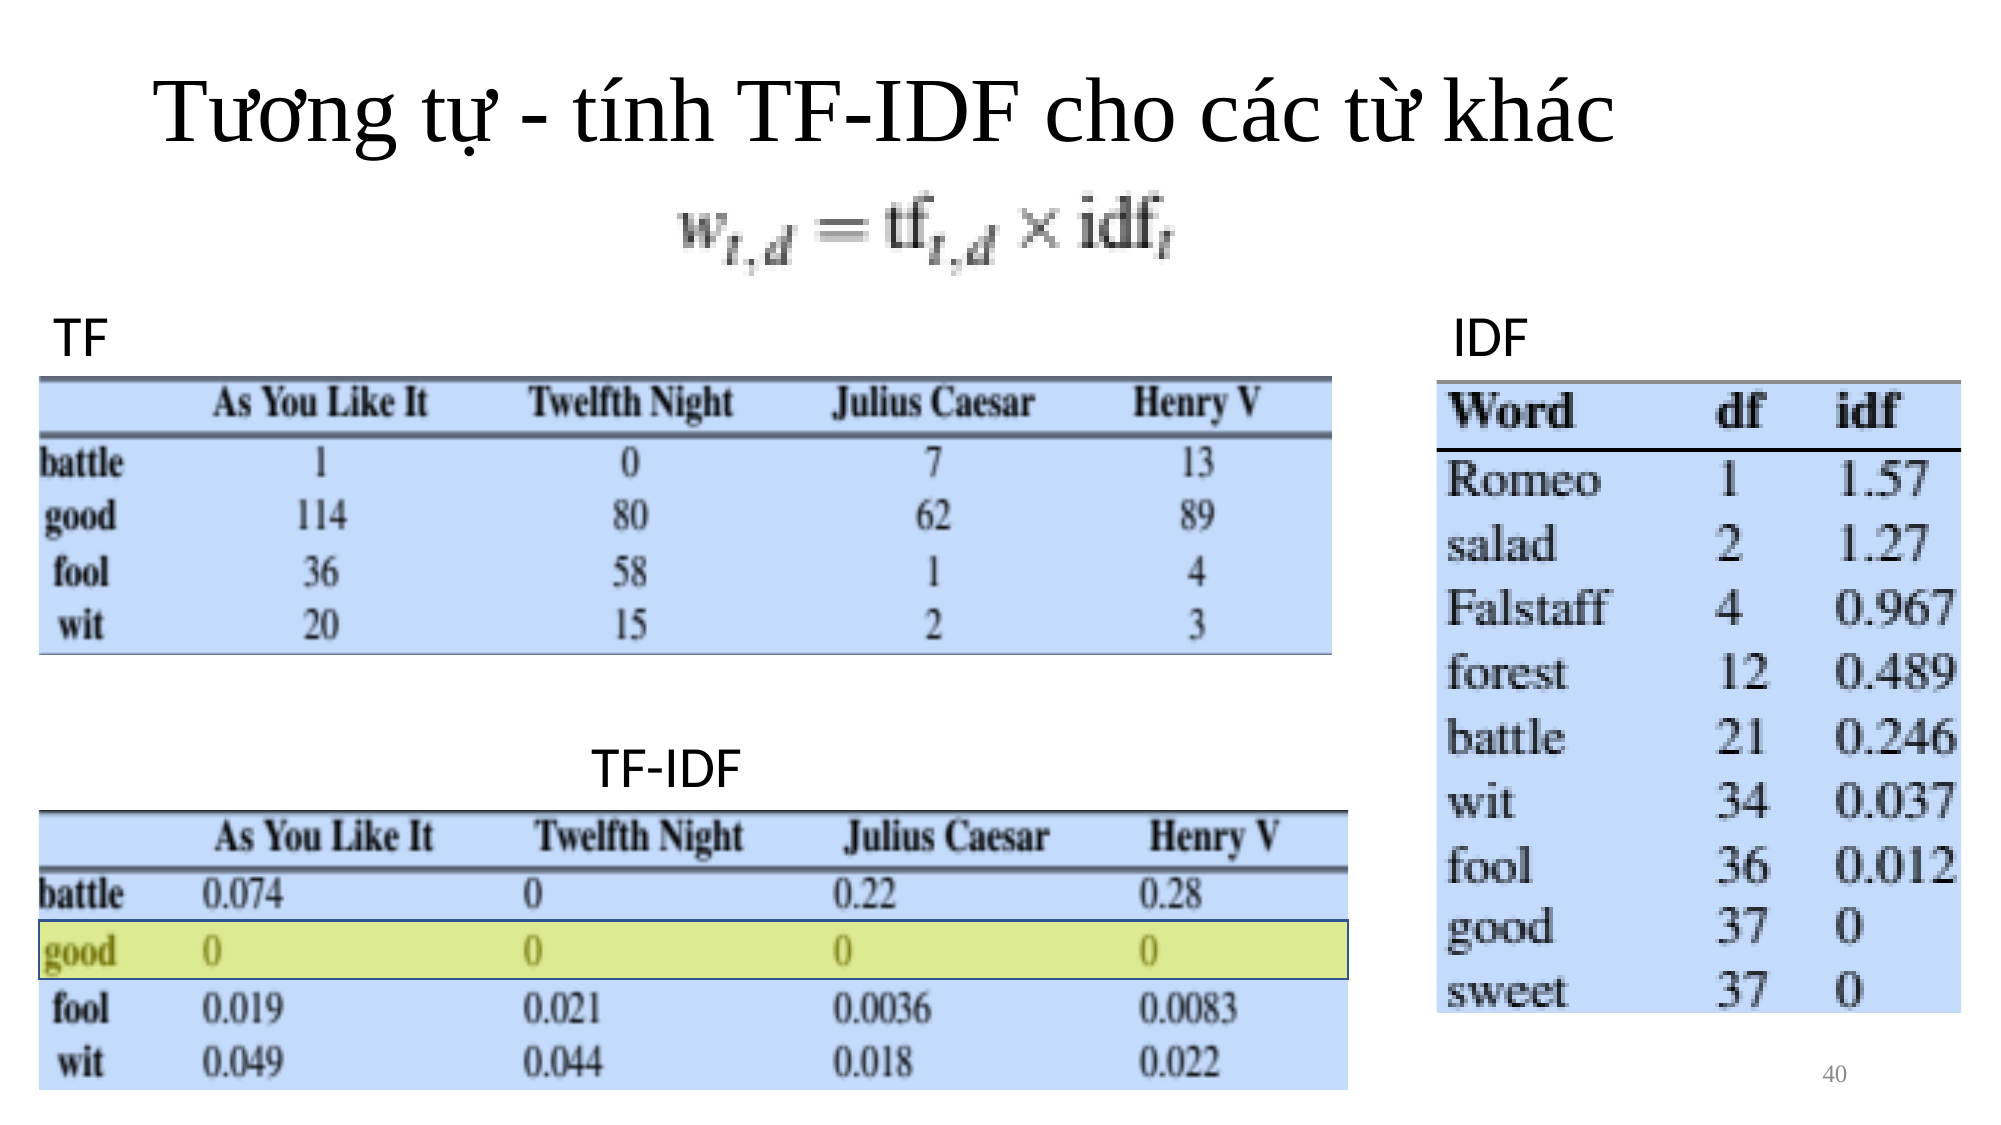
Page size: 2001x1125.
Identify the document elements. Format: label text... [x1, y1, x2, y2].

picture [38, 376, 1332, 655]
picture [38, 810, 1349, 1090]
picture [667, 168, 1182, 283]
text_box TF-IDF [577, 721, 758, 807]
text_box TF [39, 290, 125, 376]
slide_number 39 [1412, 1042, 1863, 1103]
picture [1436, 376, 1962, 1013]
text_box IDF [1437, 290, 1545, 376]
title Tương tự - tính TF-IDF cho các từ khác [137, 3, 1863, 221]
